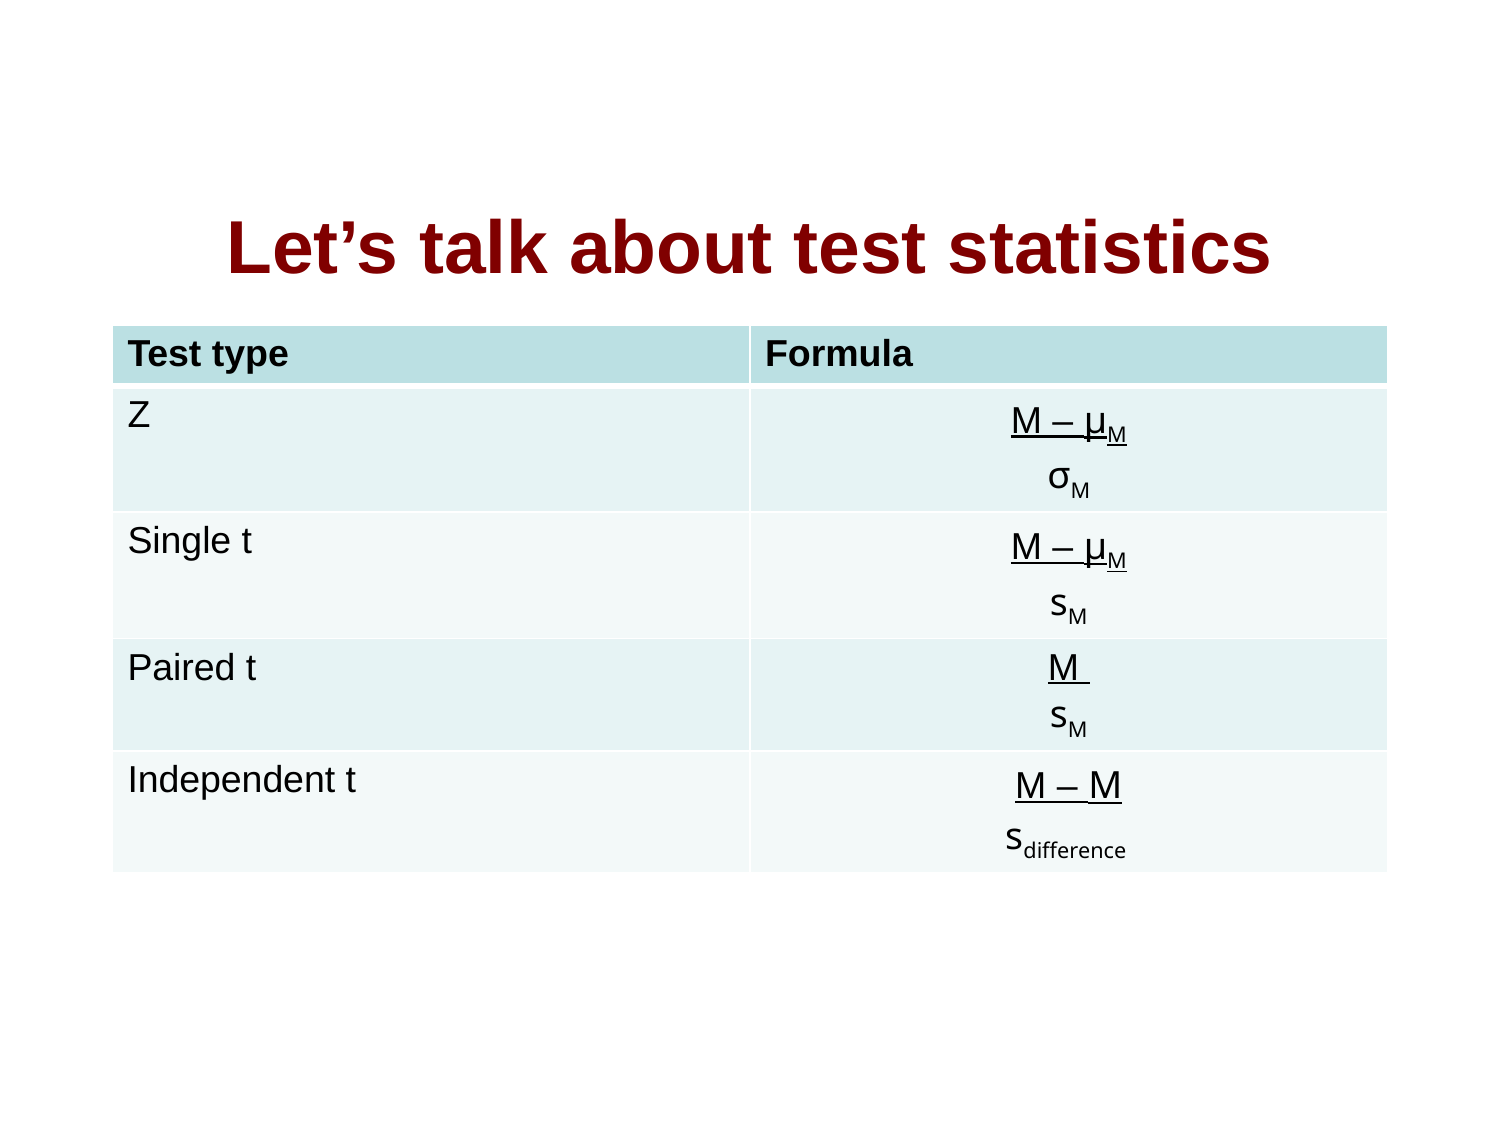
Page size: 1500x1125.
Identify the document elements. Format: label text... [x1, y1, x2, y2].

table_cell M sM [751, 639, 1387, 750]
table_cell Independent t [113, 752, 749, 872]
title Let’s talk about test statistics [112, 199, 1388, 288]
table_cell Paired t [113, 639, 749, 750]
table_cell Z [113, 389, 749, 511]
table_header Test type [113, 326, 749, 383]
table_cell M – μM σM [751, 389, 1387, 511]
table_header Formula [751, 326, 1387, 383]
table_cell M – M sdifference [751, 752, 1387, 872]
table_cell Single t [113, 513, 749, 638]
table_cell M – μM sM [751, 513, 1387, 638]
